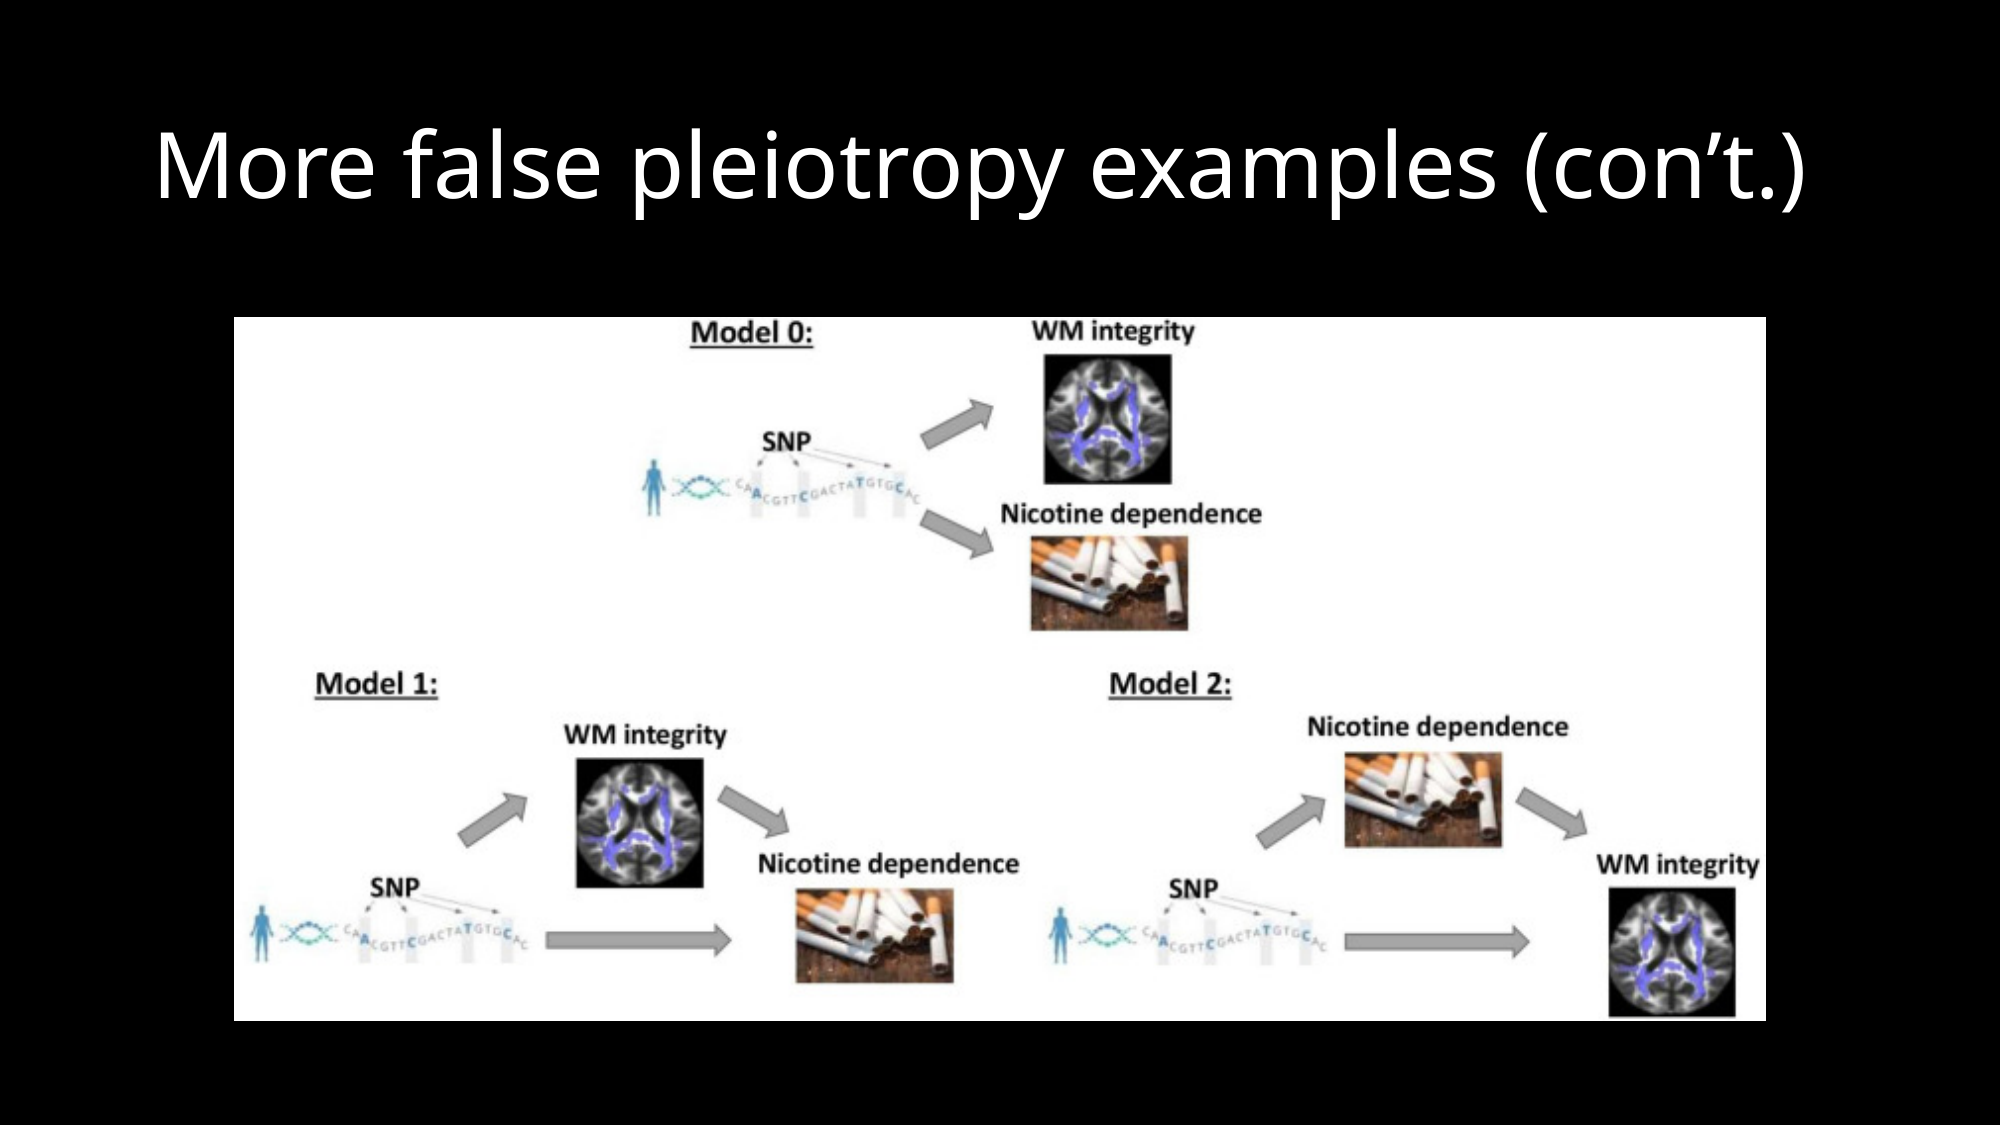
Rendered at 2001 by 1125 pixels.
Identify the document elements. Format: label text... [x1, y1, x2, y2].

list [234, 317, 1766, 1021]
title More false pleiotropy examples (con’t.) [137, 59, 1863, 278]
